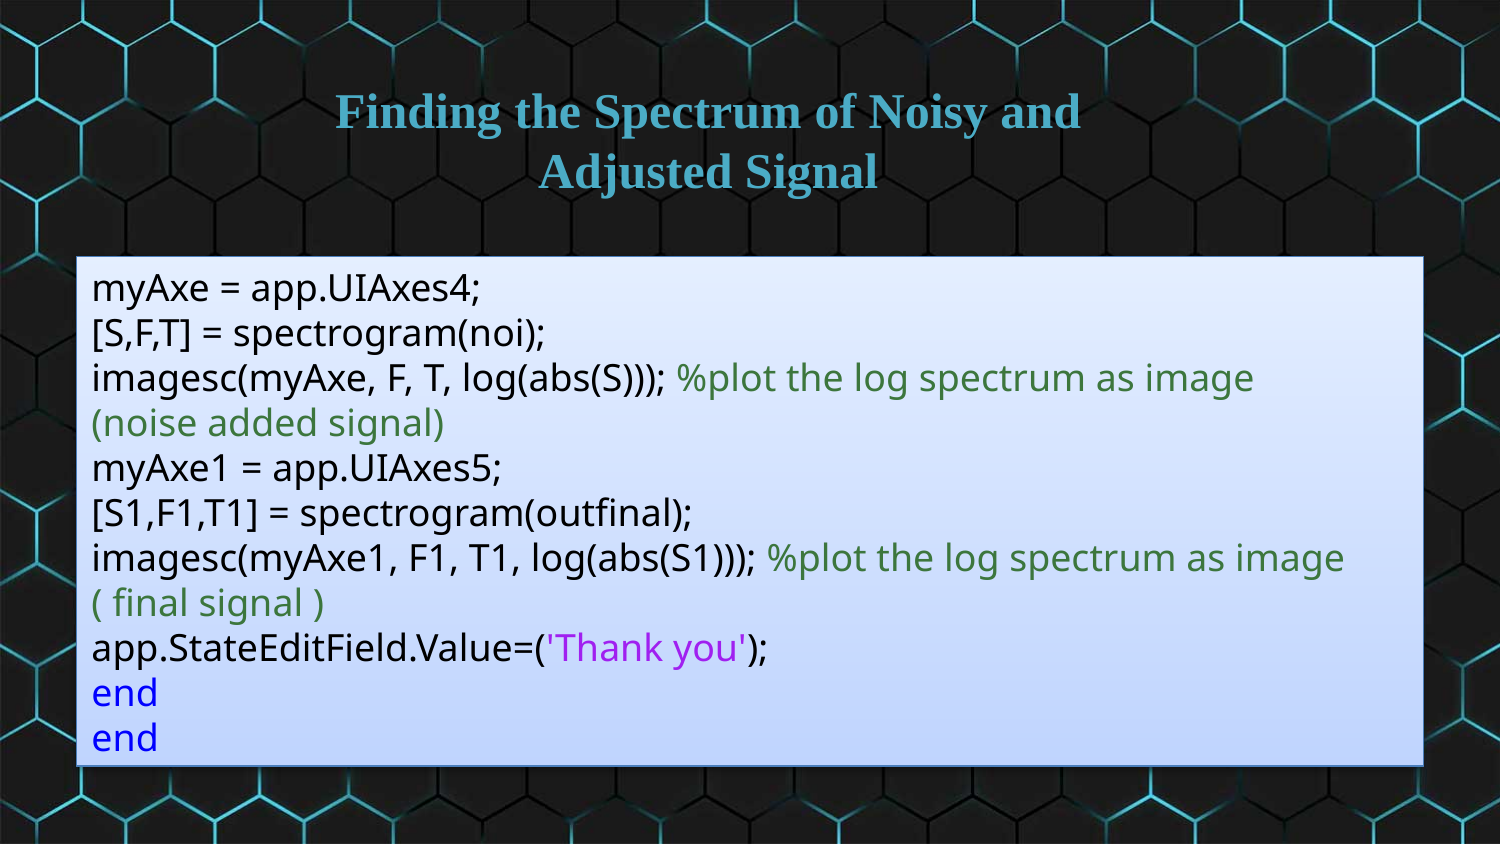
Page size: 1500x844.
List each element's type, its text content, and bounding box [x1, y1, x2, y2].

text_box myAxe = app.UIAxes4; [S,F,T] = spectrogram(noi); imagesc(myAxe, F, T, log(abs(S))); %plot the log spectrum as image (noise added signal) myAxe1 = app.UIAxes5; [S1,F1,T1] = spectrogram(outfinal); imagesc(myAxe1, F1, T1, log(abs(S1))); %plot the log spectrum as image ( final signal ) app.StateEditField.Value=('Thank you'); end end [76, 256, 1424, 767]
text_box Finding the Spectrum of Noisy and Adjusted Signal [171, 70, 1258, 206]
picture [0, 0, 1500, 844]
